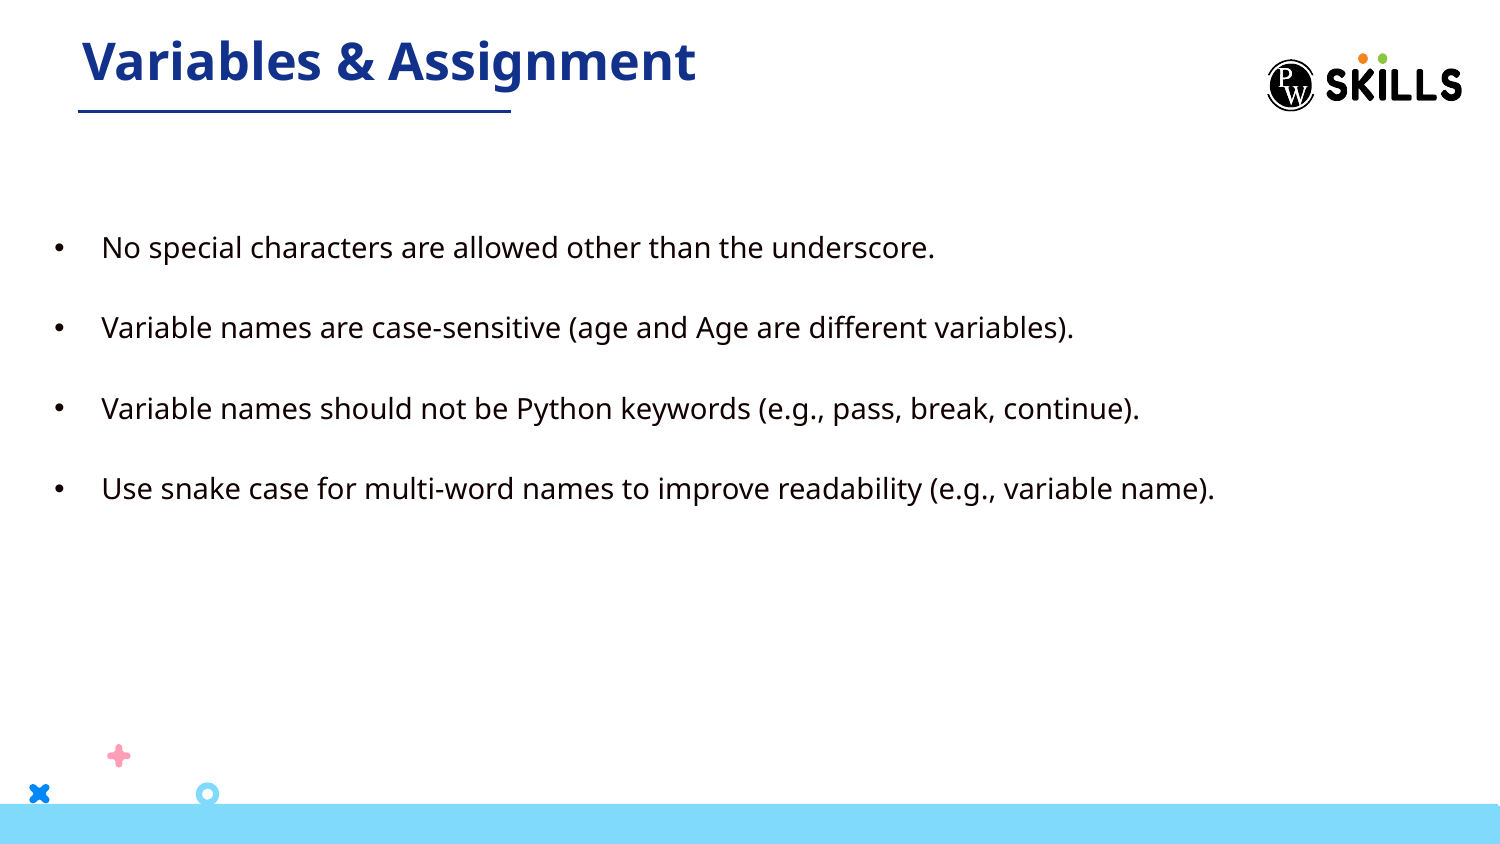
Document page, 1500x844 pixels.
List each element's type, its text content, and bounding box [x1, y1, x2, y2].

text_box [28, 743, 220, 807]
list No special characters are allowed other than the underscore. Variable names are case-sensitive (age and Age are different variables). Variable names should not be Python keywords (e.g., pass, break, continue). Use snake case for multi-word names to improve readability (e.g., variable name). [14, 209, 1324, 536]
text_box [0, 805, 1500, 844]
title Variables & Assignment [67, 13, 1222, 135]
picture [1266, 53, 1463, 112]
